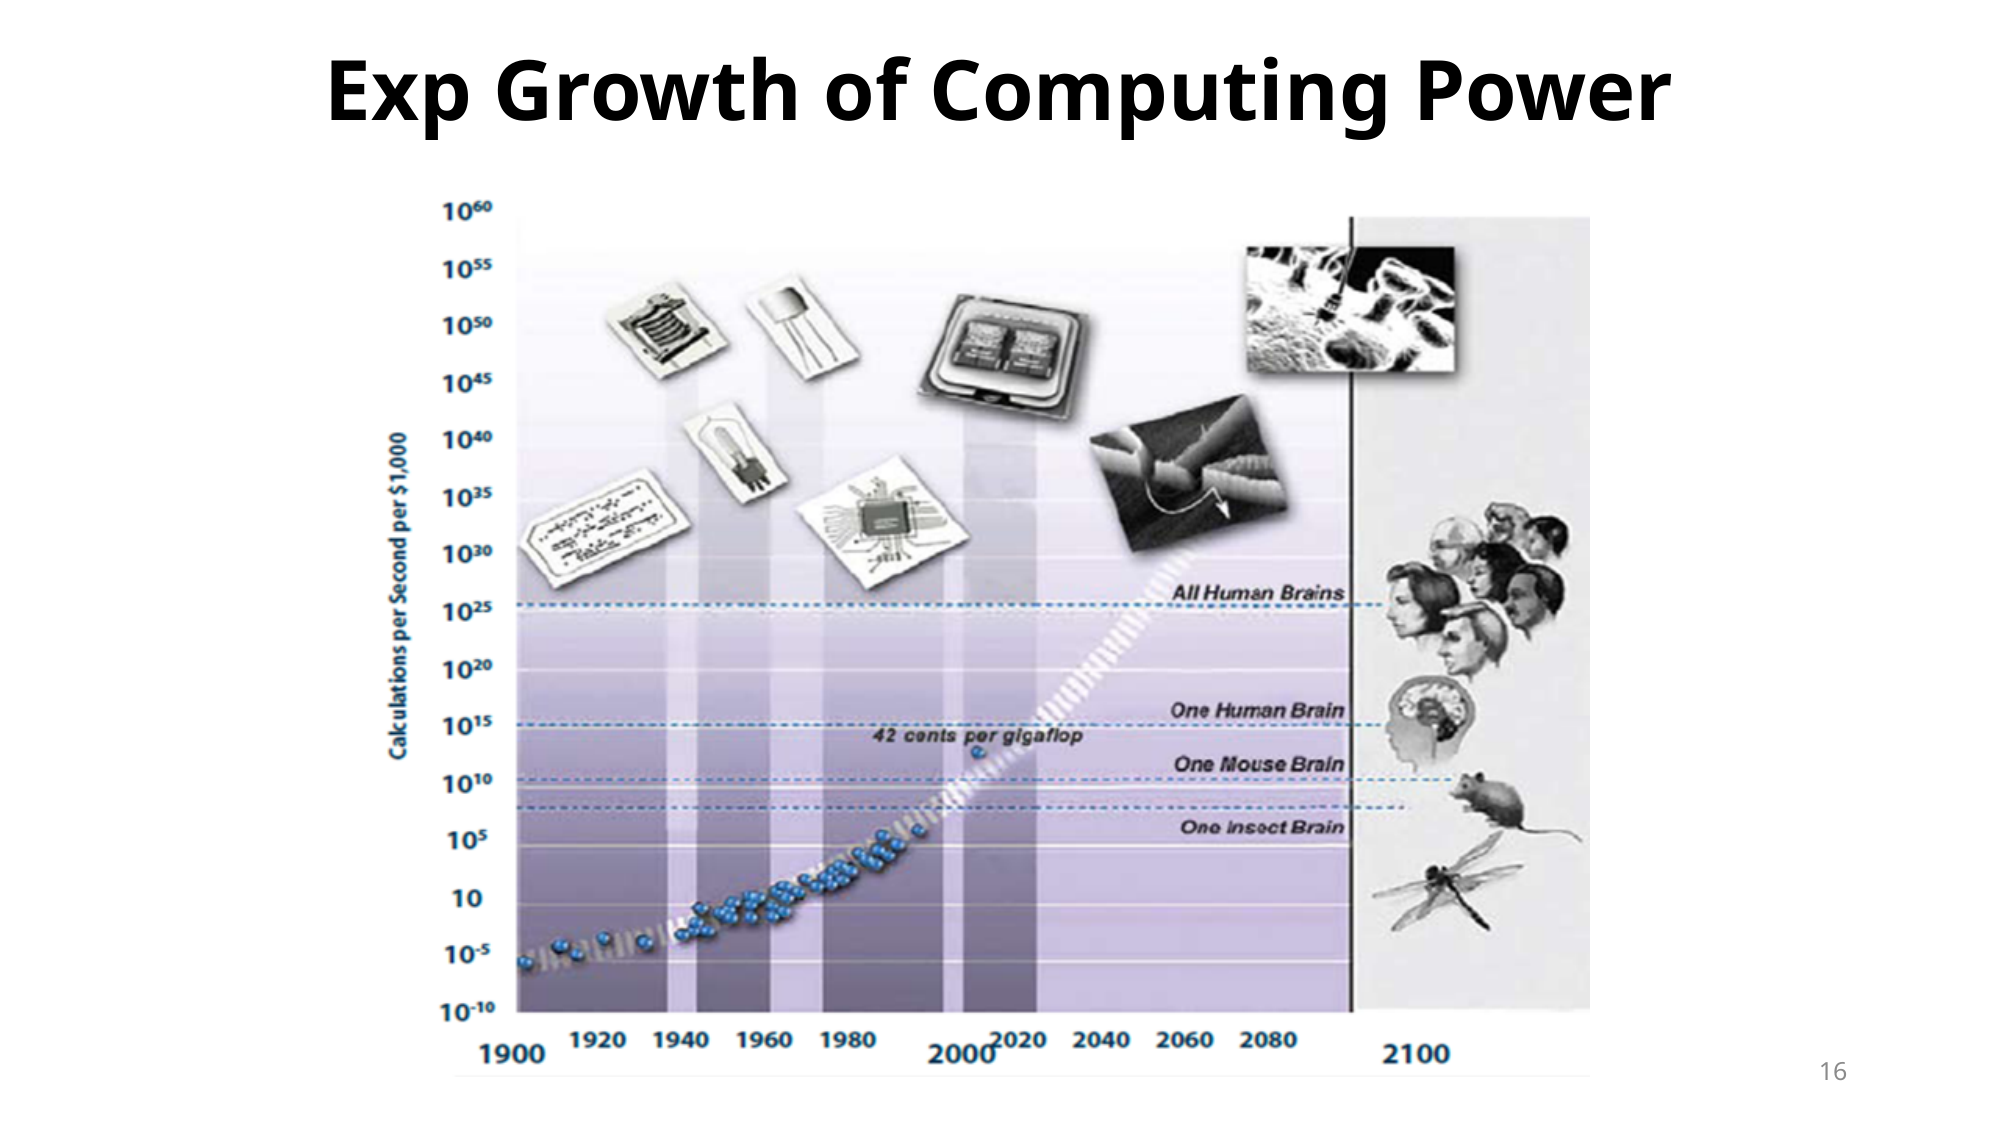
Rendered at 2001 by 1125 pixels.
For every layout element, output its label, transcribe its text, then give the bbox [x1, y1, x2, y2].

title Exp Growth of Computing Power [249, 24, 1750, 163]
slide_number 16 [1412, 1042, 1863, 1103]
picture [380, 192, 1590, 1077]
